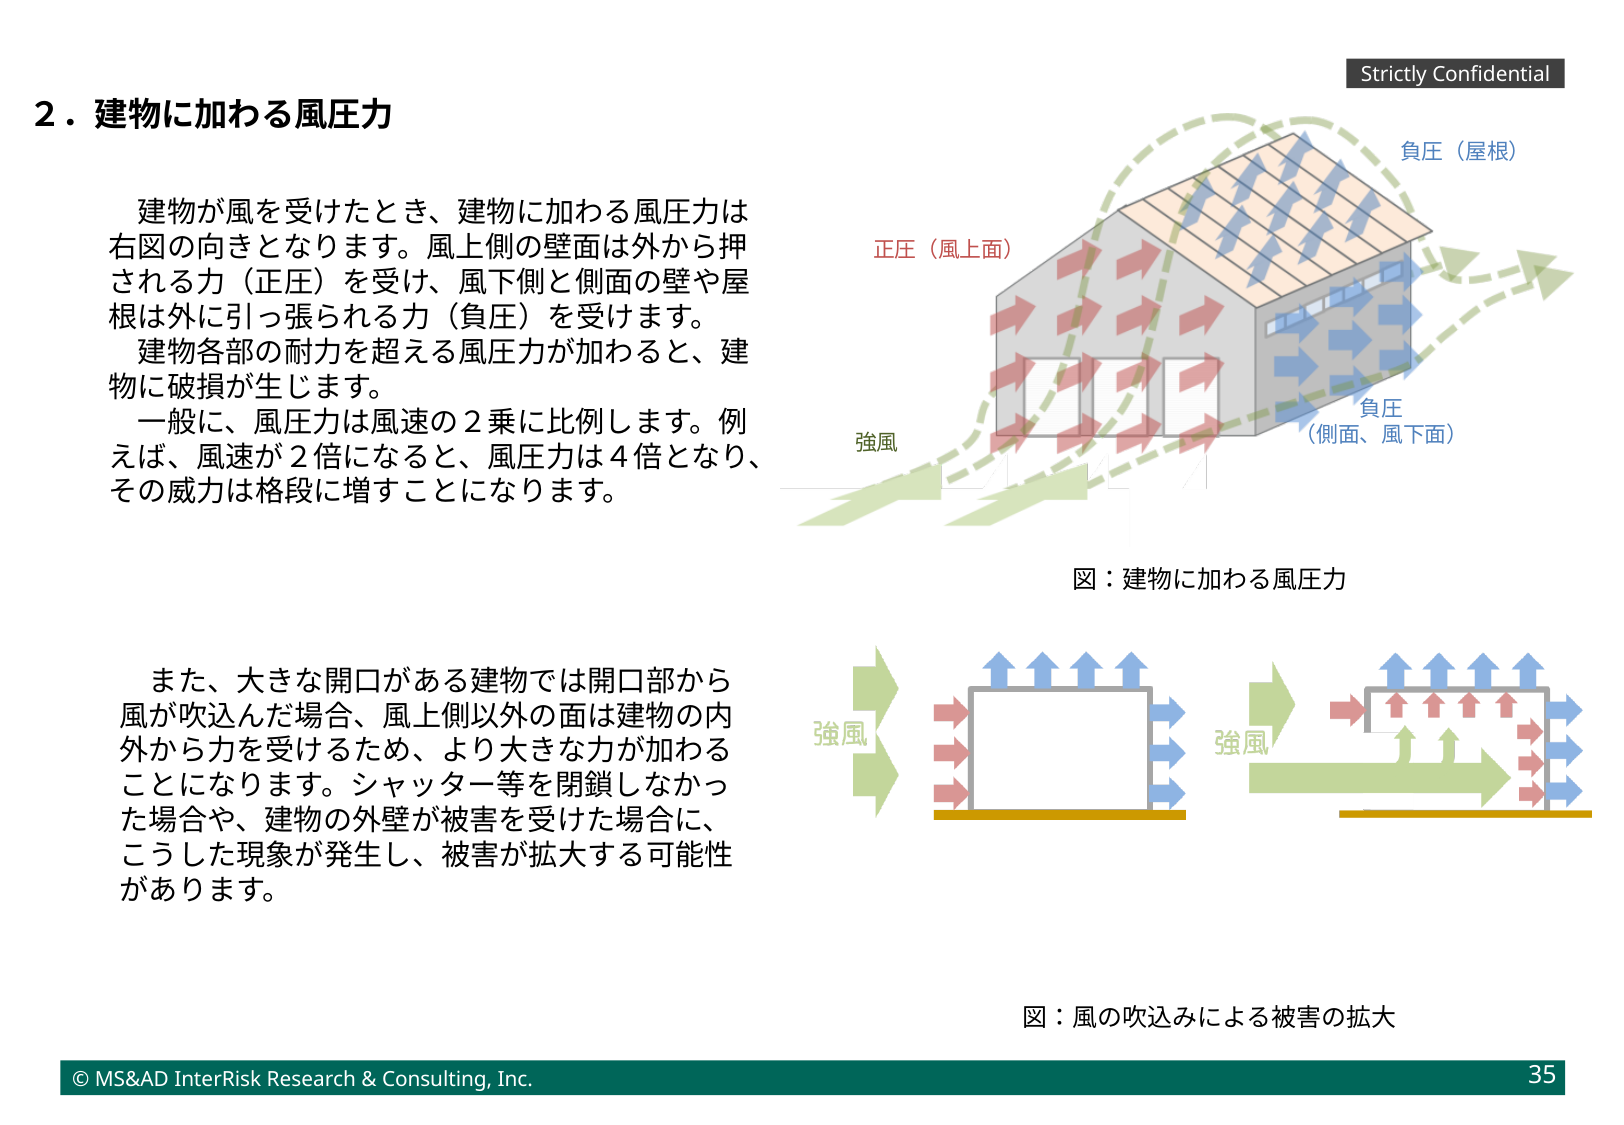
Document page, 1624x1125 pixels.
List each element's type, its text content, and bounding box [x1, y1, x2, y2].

text_box ２．建物に加わる風圧力 [13, 86, 637, 141]
text_box 図：風の吹込みによる被害の拡大 [827, 993, 1592, 1039]
picture [795, 644, 1592, 820]
text_box 図：建物に加わる風圧力 [827, 556, 1592, 602]
text_box 建物が風を受けたとき、建物に加わる風圧力は右図の向きとなります。風上側の壁面は外から押される力（正圧）を受け、風下側と側面の壁や屋根は外に引っ張られる力（負圧）を受けます。 建物各部の耐力を超える風圧力が加わると、建物に破損が生じます。 一般に、風圧力は風速の２乗に比例します。例えば、風速が２倍になると、風圧力は４倍となり、その威力は格段に増すことになります。 [93, 185, 771, 516]
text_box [780, 113, 1624, 547]
text_box また、大きな開口がある建物では開口部から風が吹込んだ場合、風上側以外の面は建物の内外から力を受けるため、より大きな力が加わることになります。シャッター等を閉鎖しなかった場合や、建物の外壁が被害を受けた場合に、こうした現象が発生し、被害が拡大する可能性があります。 [104, 654, 764, 914]
slide_number 35 [1504, 1048, 1581, 1093]
